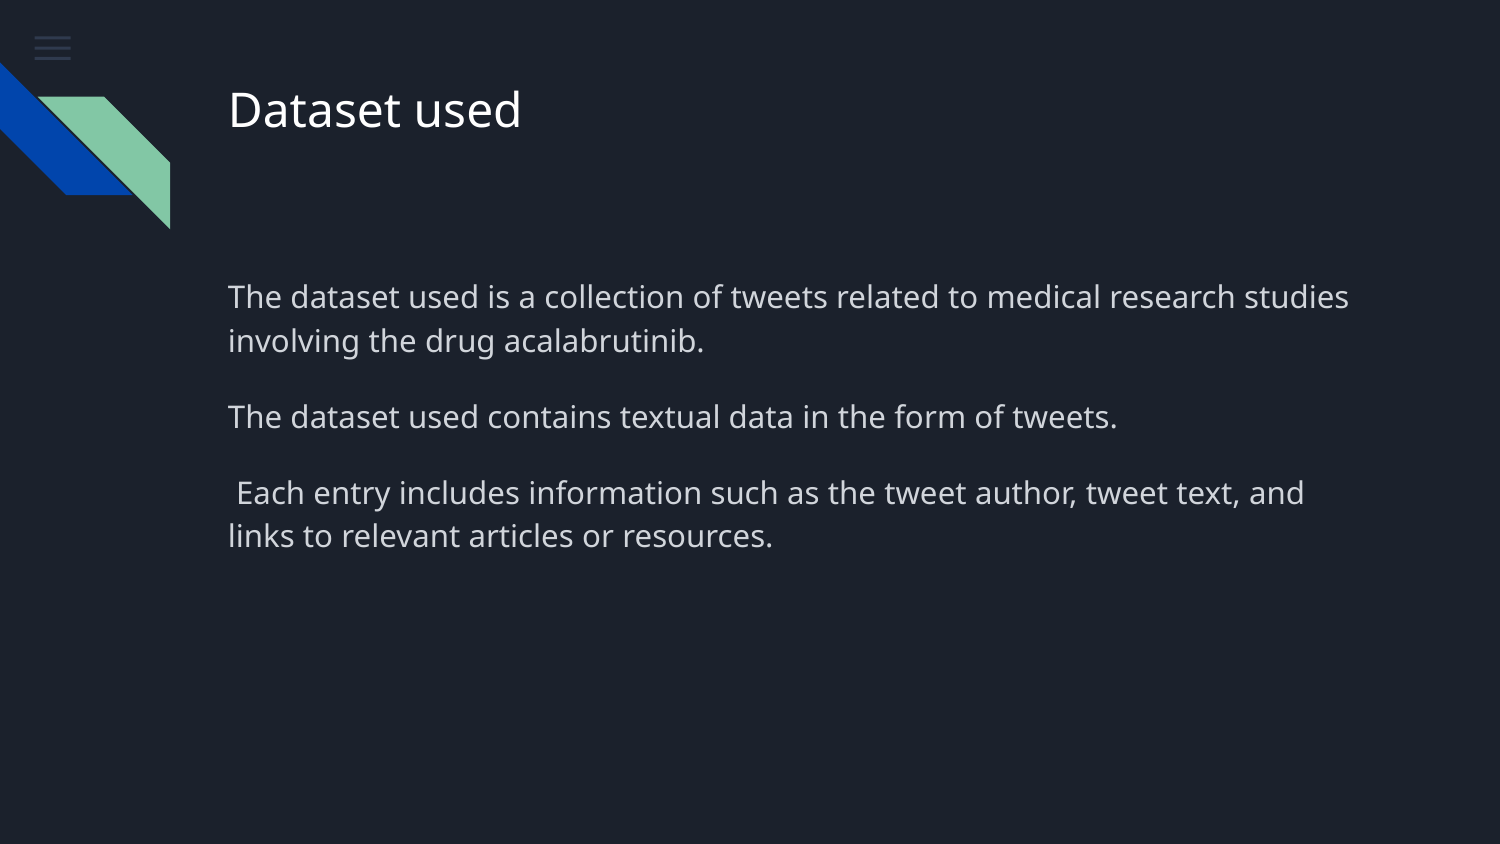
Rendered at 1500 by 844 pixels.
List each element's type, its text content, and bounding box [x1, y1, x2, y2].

list The dataset used is a collection of tweets related to medical research studies involving the drug acalabrutinib. The dataset used contains textual data in the form of tweets. Each entry includes information such as the tweet author, tweet text, and links to relevant articles or resources. [212, 257, 1368, 735]
title Dataset used [212, 64, 1368, 215]
